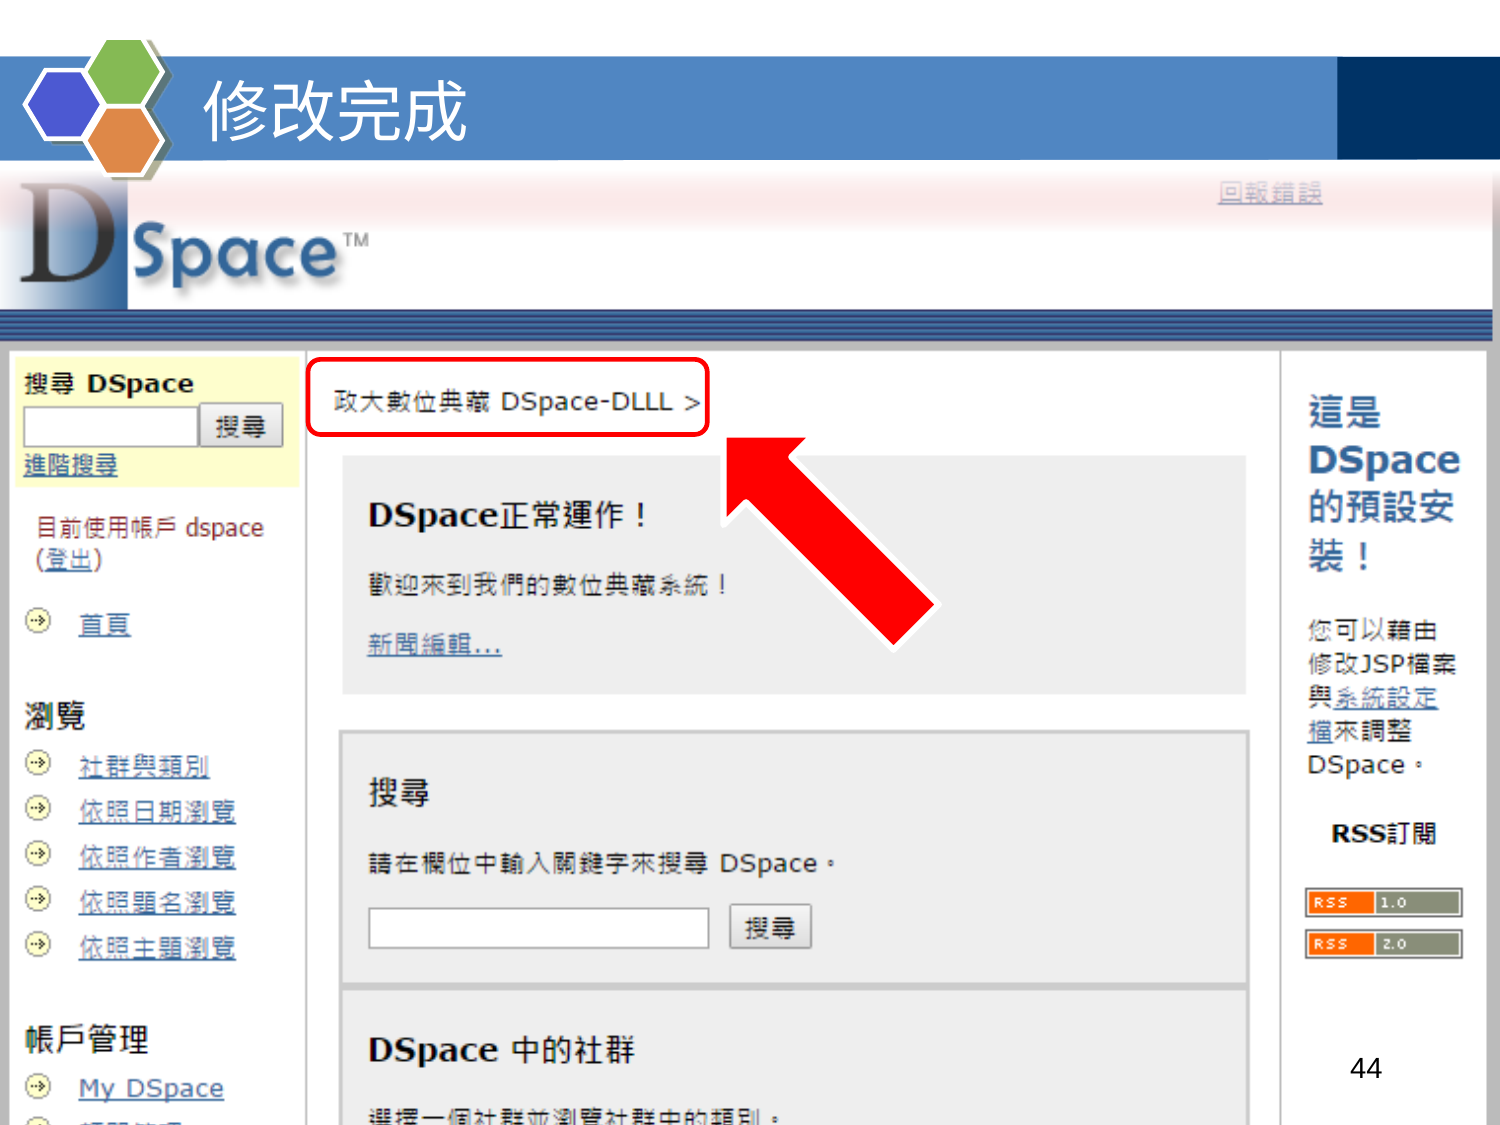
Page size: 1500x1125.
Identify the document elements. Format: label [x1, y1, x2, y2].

text_box [0, 0, 1500, 232]
picture [0, 232, 1500, 1125]
